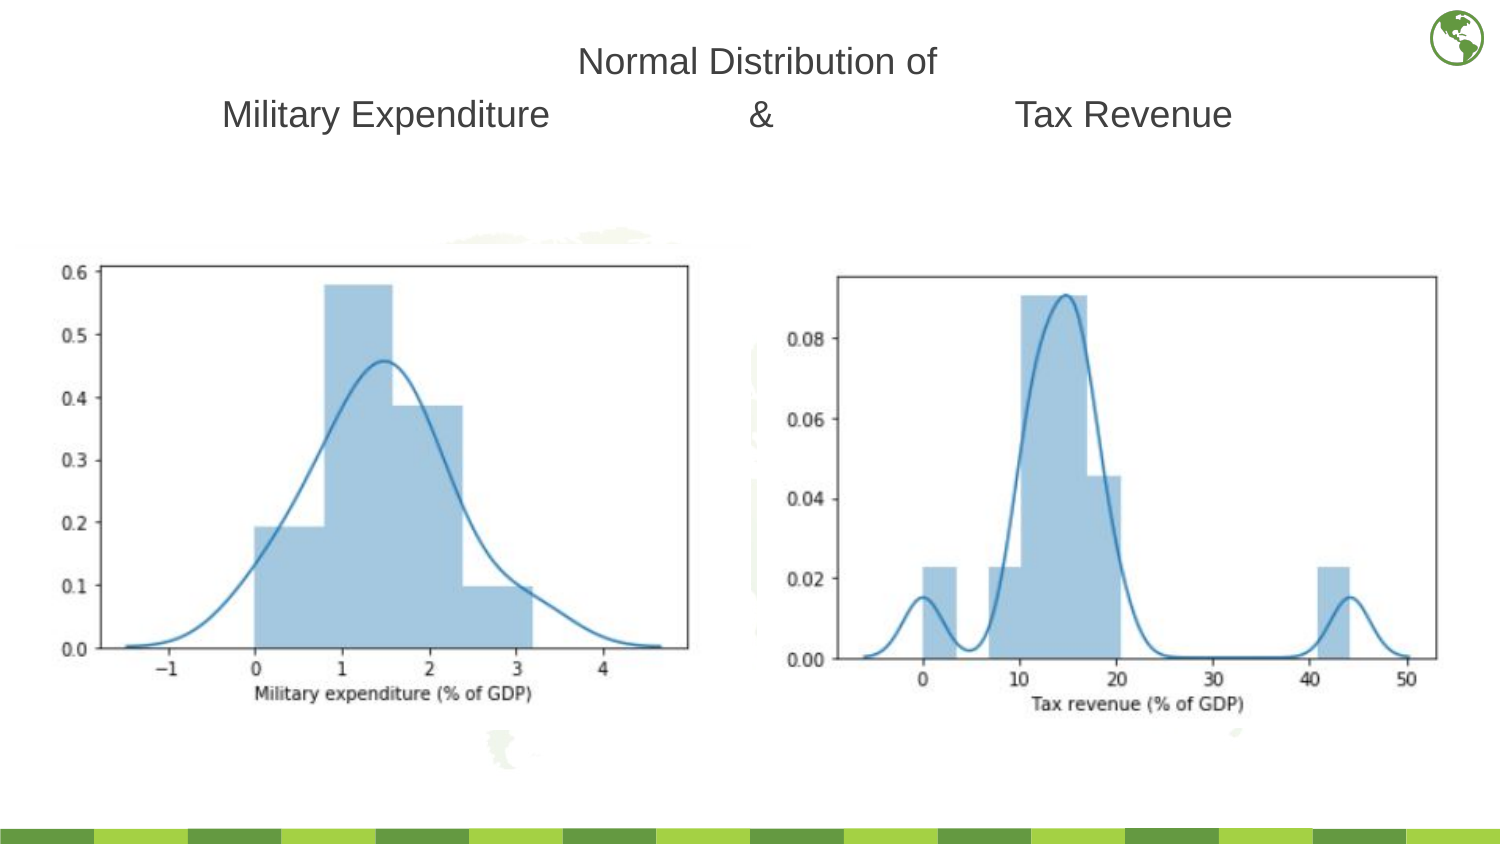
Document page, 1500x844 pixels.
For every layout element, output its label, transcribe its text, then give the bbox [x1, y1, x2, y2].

list Normal Distribution of Military Expenditure & Tax Revenue [7, 7, 1500, 165]
picture [0, 0, 1500, 828]
